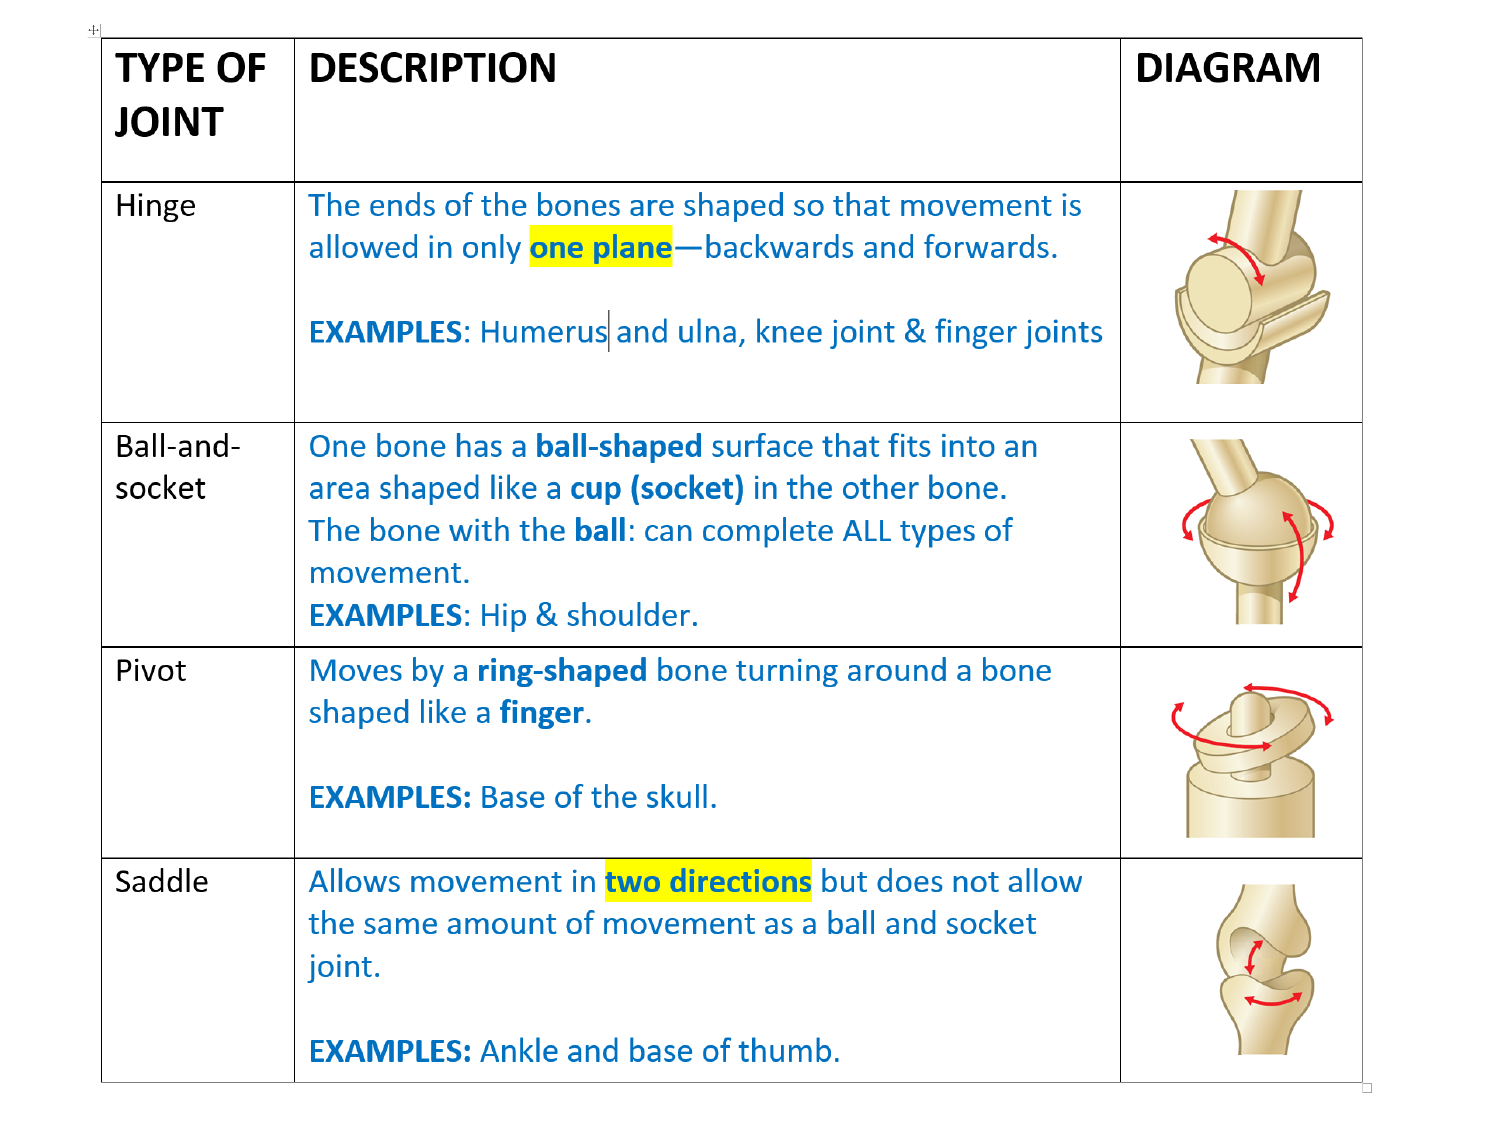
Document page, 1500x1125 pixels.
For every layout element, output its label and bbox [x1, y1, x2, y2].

picture [87, 24, 1388, 1093]
